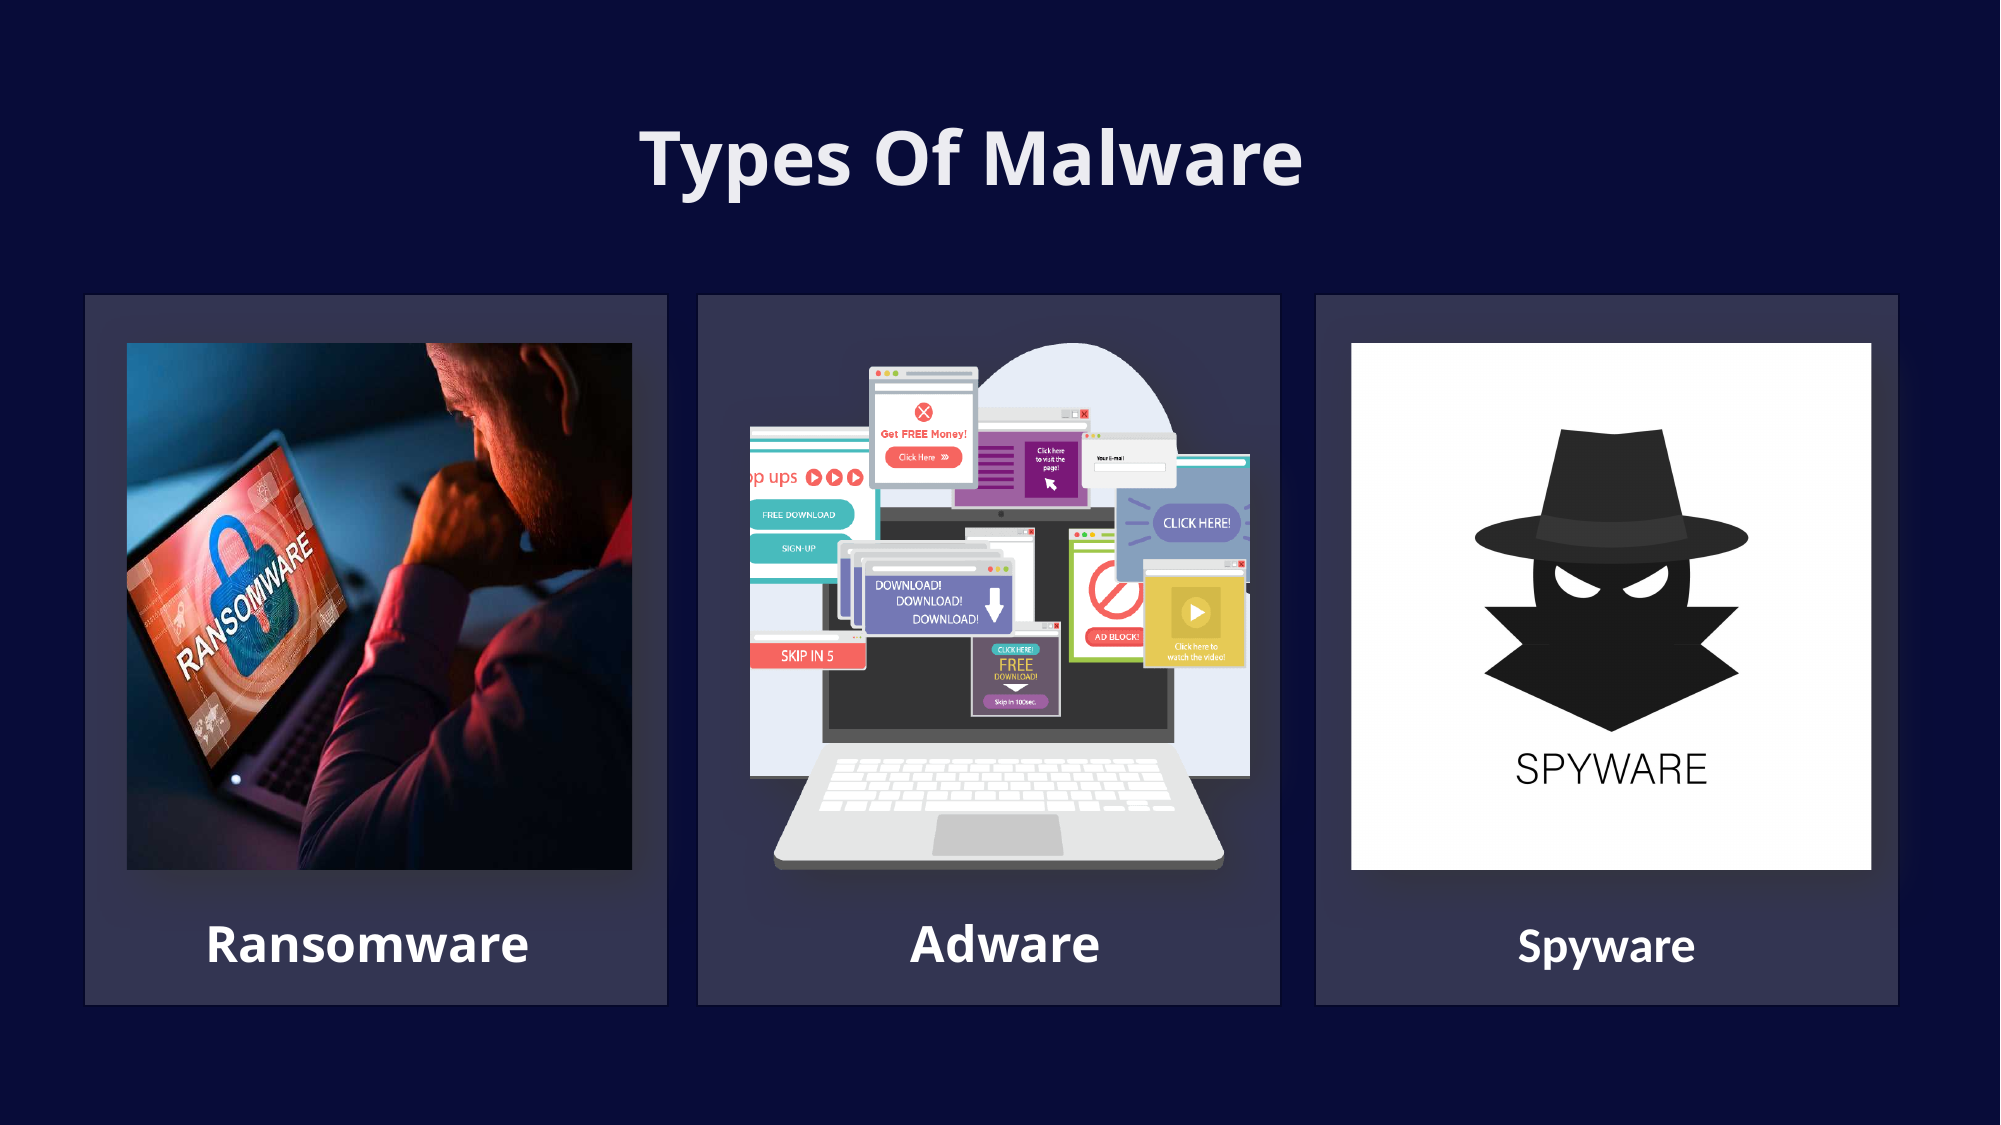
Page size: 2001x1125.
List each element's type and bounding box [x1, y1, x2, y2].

picture [750, 343, 1250, 870]
picture [126, 343, 633, 870]
text_box [83, 998, 669, 1007]
text_box [696, 998, 1282, 1007]
text_box [0, 103, 1973, 998]
text_box [1314, 998, 1900, 1007]
picture [1351, 343, 1872, 870]
